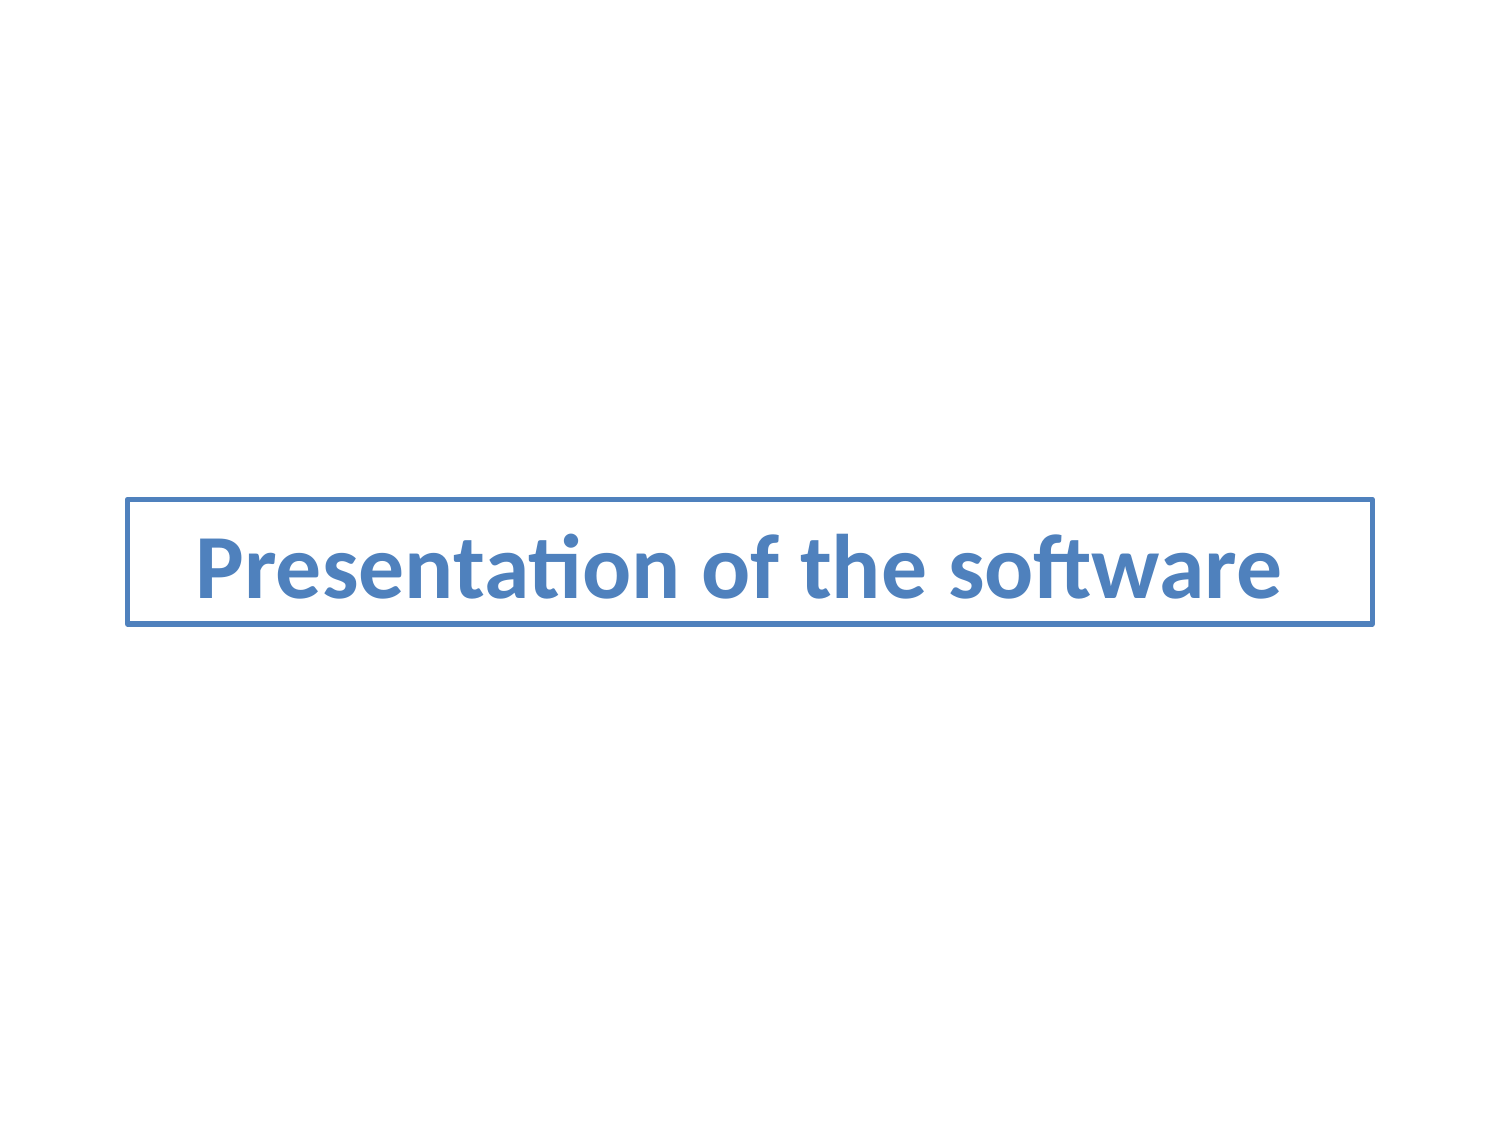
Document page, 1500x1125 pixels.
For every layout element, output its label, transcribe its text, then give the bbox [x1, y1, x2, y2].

text_box Presentation of the software [127, 499, 1373, 624]
